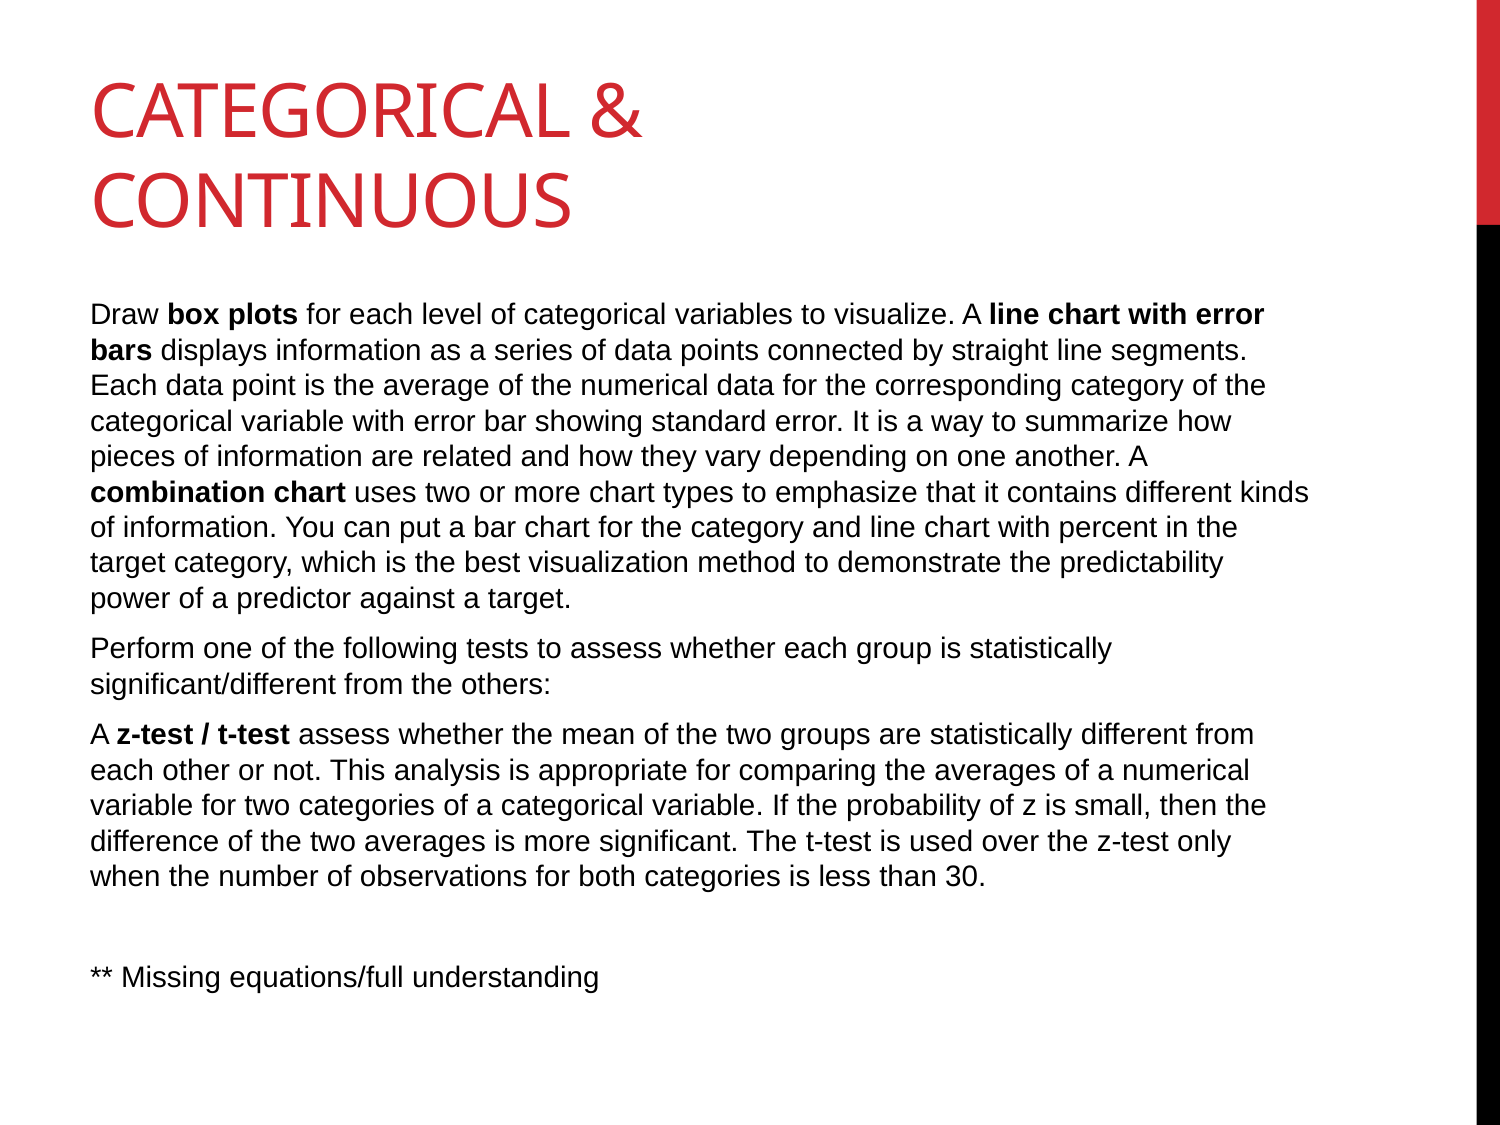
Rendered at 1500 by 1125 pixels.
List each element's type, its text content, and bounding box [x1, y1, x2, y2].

title Categorical & Continuous [75, 25, 1025, 250]
list Draw box plots for each level of categorical variables to visualize. A line chart with error bars displays information as a series of data points connected by straight line segments. Each data point is the average of the numerical data for the corresponding category of the categorical variable with error bar showing standard error. It is a way to summarize how pieces of information are related and how they vary depending on one another. A combination chart uses two or more chart types to emphasize that it contains different kinds of information. You can put a bar chart for the category and line chart with percent in the target category, which is the best visualization method to demonstrate the predictability power of a predictor against a target. Perform one of the following tests to assess whether each group is statistically significant/different from the others: A z-test / t-test assess whether the mean of the two groups are statistically different from each other or not. This analysis is appropriate for comparing the averages of a numerical variable for two categories of a categorical variable. If the probability of z is small, then the difference of the two averages is more significant. The t-test is used over the z-test only when the number of observations for both categories is less than 30. ** Missing equations/full understanding [75, 287, 1325, 1005]
